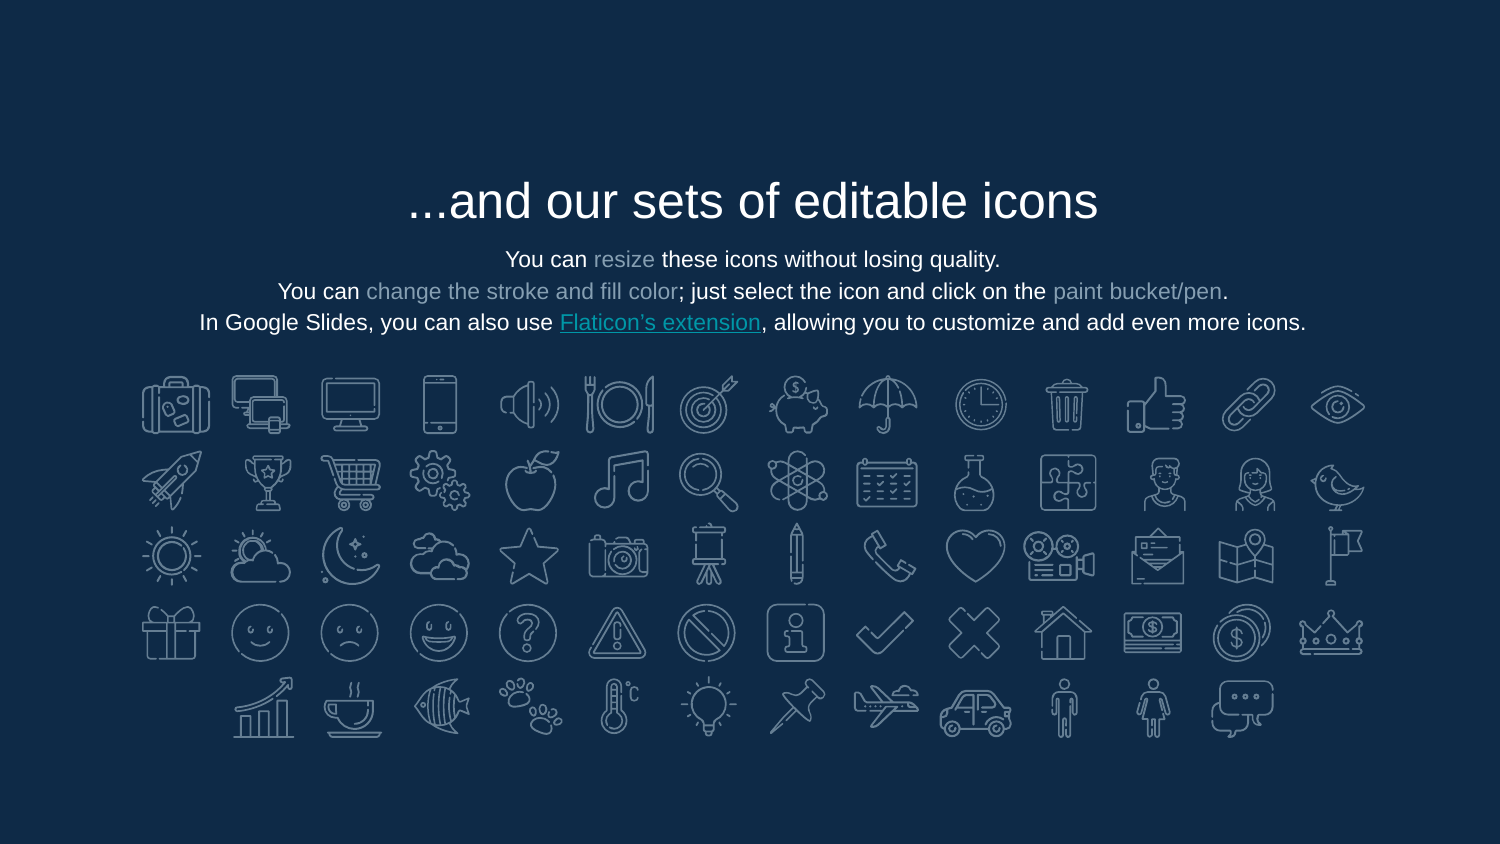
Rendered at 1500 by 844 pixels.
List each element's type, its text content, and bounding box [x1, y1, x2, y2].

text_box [498, 603, 558, 663]
text_box [1040, 454, 1097, 511]
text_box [320, 603, 380, 663]
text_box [1212, 603, 1274, 663]
text_box [679, 375, 739, 434]
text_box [584, 375, 655, 435]
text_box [320, 526, 381, 586]
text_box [955, 378, 1008, 431]
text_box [1310, 385, 1366, 425]
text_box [855, 610, 915, 655]
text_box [680, 675, 738, 737]
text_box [947, 606, 1001, 660]
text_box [320, 377, 381, 432]
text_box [587, 606, 647, 660]
text_box [1034, 606, 1093, 660]
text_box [1143, 457, 1187, 512]
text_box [1131, 527, 1185, 585]
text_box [498, 677, 564, 736]
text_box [1310, 464, 1365, 512]
text_box [142, 606, 201, 660]
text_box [939, 689, 1012, 738]
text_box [768, 375, 829, 434]
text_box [499, 380, 560, 429]
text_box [1211, 680, 1274, 739]
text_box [244, 454, 292, 512]
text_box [140, 450, 203, 511]
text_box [1051, 677, 1078, 739]
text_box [1220, 377, 1277, 432]
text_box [677, 603, 736, 663]
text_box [588, 534, 649, 578]
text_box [141, 525, 202, 587]
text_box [230, 603, 290, 663]
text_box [1045, 378, 1089, 431]
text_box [320, 454, 382, 512]
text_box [856, 457, 918, 508]
text_box [858, 375, 918, 435]
text_box [770, 678, 826, 734]
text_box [422, 374, 458, 435]
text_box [230, 529, 292, 583]
text_box [863, 529, 917, 583]
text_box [323, 681, 383, 739]
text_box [1235, 457, 1276, 512]
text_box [413, 678, 470, 735]
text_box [232, 676, 295, 739]
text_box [504, 449, 560, 512]
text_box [766, 450, 830, 512]
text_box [141, 375, 211, 435]
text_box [1298, 609, 1364, 656]
text_box [231, 375, 291, 435]
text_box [1123, 612, 1182, 654]
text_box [1126, 376, 1187, 434]
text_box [691, 522, 727, 586]
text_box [766, 603, 826, 663]
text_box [676, 452, 740, 513]
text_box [1135, 678, 1172, 739]
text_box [498, 527, 560, 585]
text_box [949, 454, 997, 512]
text_box [790, 522, 804, 585]
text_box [1218, 528, 1274, 584]
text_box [409, 449, 471, 512]
title ...and our sets of editable icons [175, 153, 1332, 233]
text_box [593, 450, 650, 509]
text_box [600, 678, 640, 735]
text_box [409, 603, 469, 663]
text_box [1325, 526, 1363, 586]
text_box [1021, 530, 1096, 582]
text_box [409, 532, 470, 581]
list You can resize these icons without losing quality. You can change the stroke and fill color; just select the icon and click on the paint bucket/pen. In Google Slides, you can also use Flaticon’s extension, allowing you to customize and add even more icons. [135, 264, 1371, 344]
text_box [853, 684, 920, 729]
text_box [945, 529, 1006, 583]
